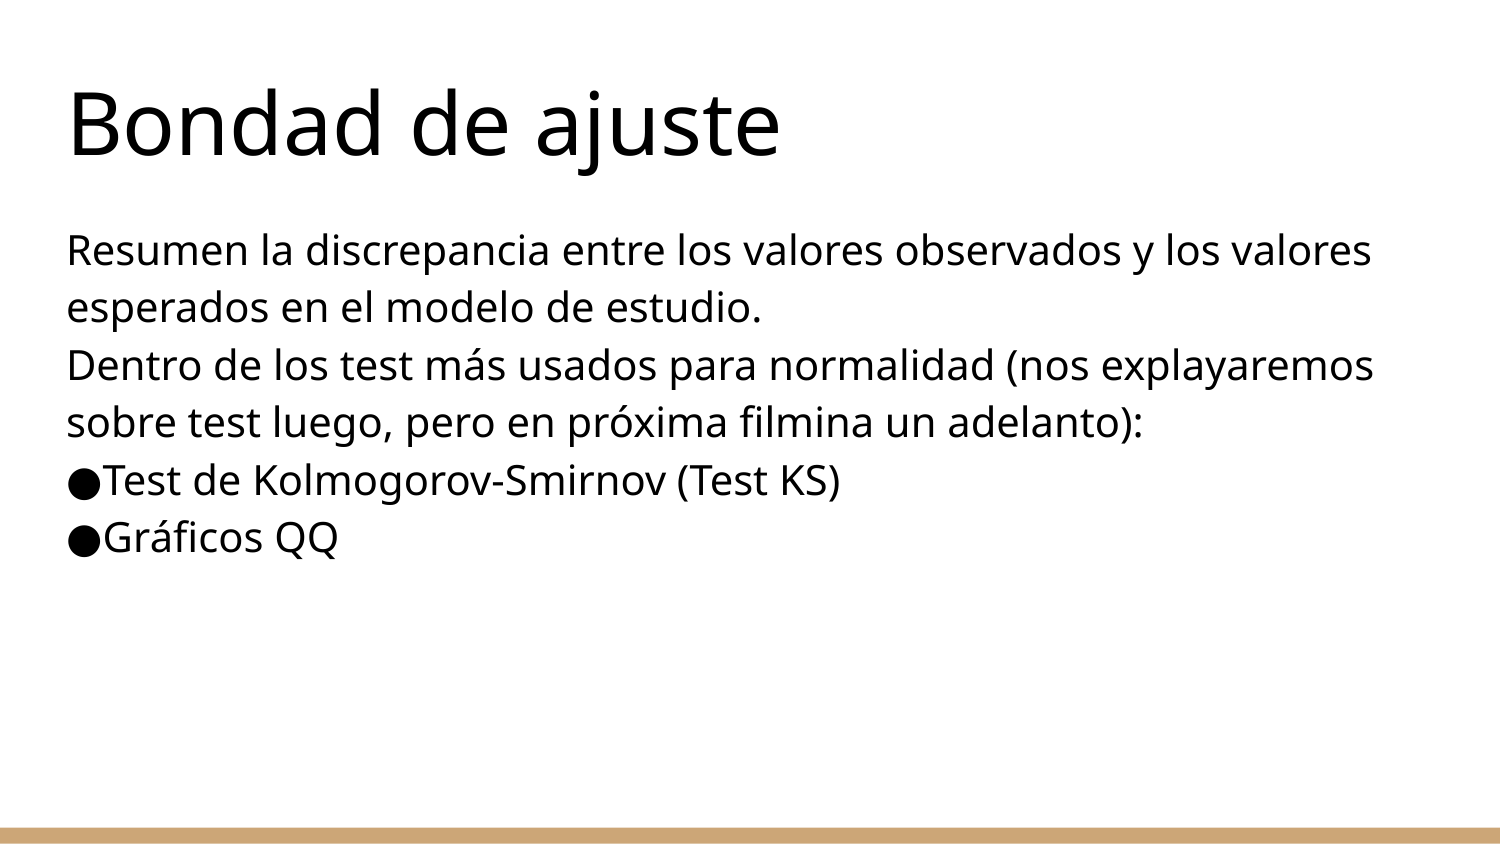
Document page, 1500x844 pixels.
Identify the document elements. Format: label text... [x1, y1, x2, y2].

title Bondad de ajuste [51, 51, 1449, 189]
list Resumen la discrepancia entre los valores observados y los valores esperados en el modelo de estudio. Dentro de los test más usados para normalidad (nos explayaremos sobre test luego, pero en próxima filmina un adelanto): ●Test de Kolmogorov-Smirnov (Test KS) ●Gráficos QQ [51, 200, 1449, 752]
